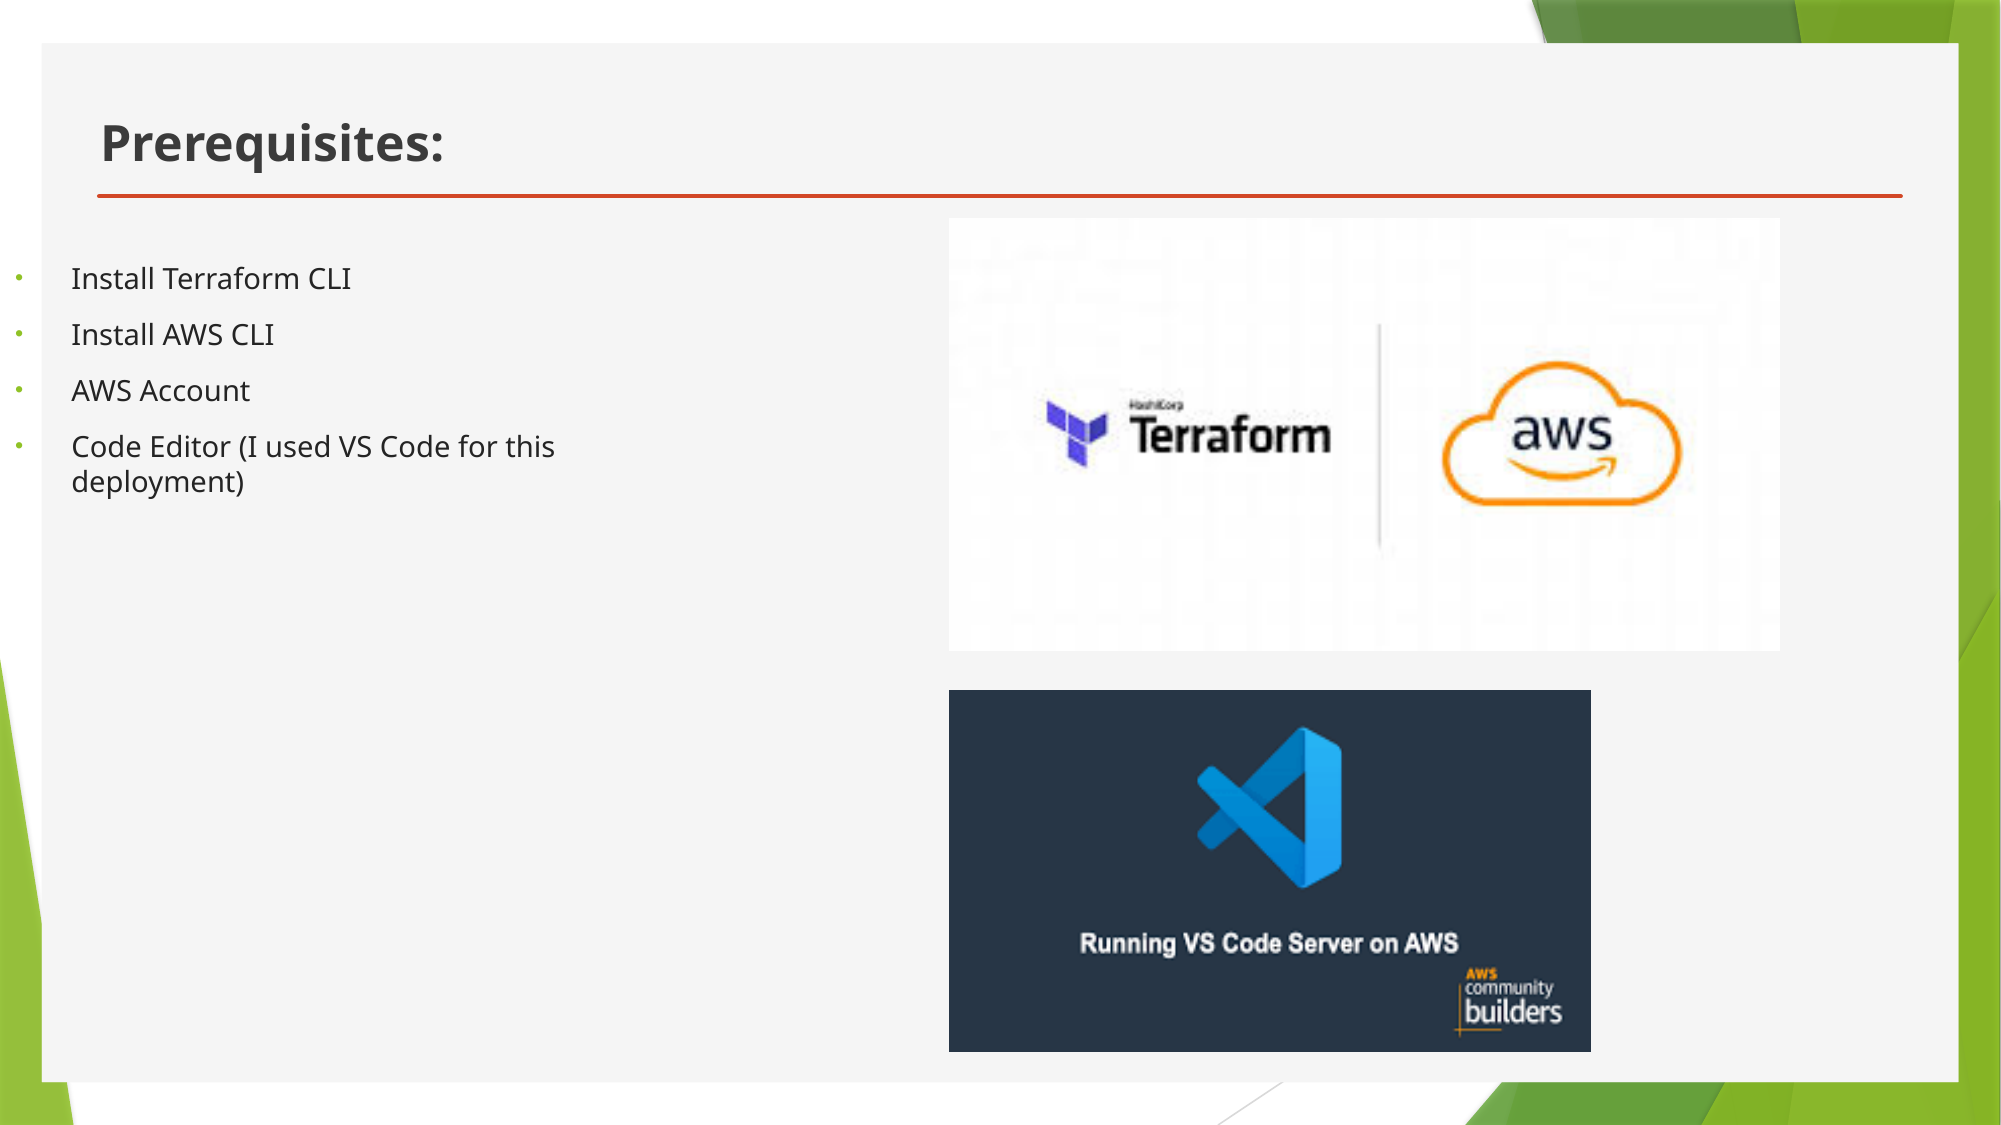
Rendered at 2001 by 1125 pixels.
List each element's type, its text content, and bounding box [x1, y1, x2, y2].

title Prerequisites: [85, 73, 1214, 179]
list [949, 217, 1780, 652]
picture [949, 689, 1591, 1053]
list Install Terraform CLI Install AWS CLI AWS Account Code Editor (I used VS Code for this deployment) [0, 252, 752, 585]
